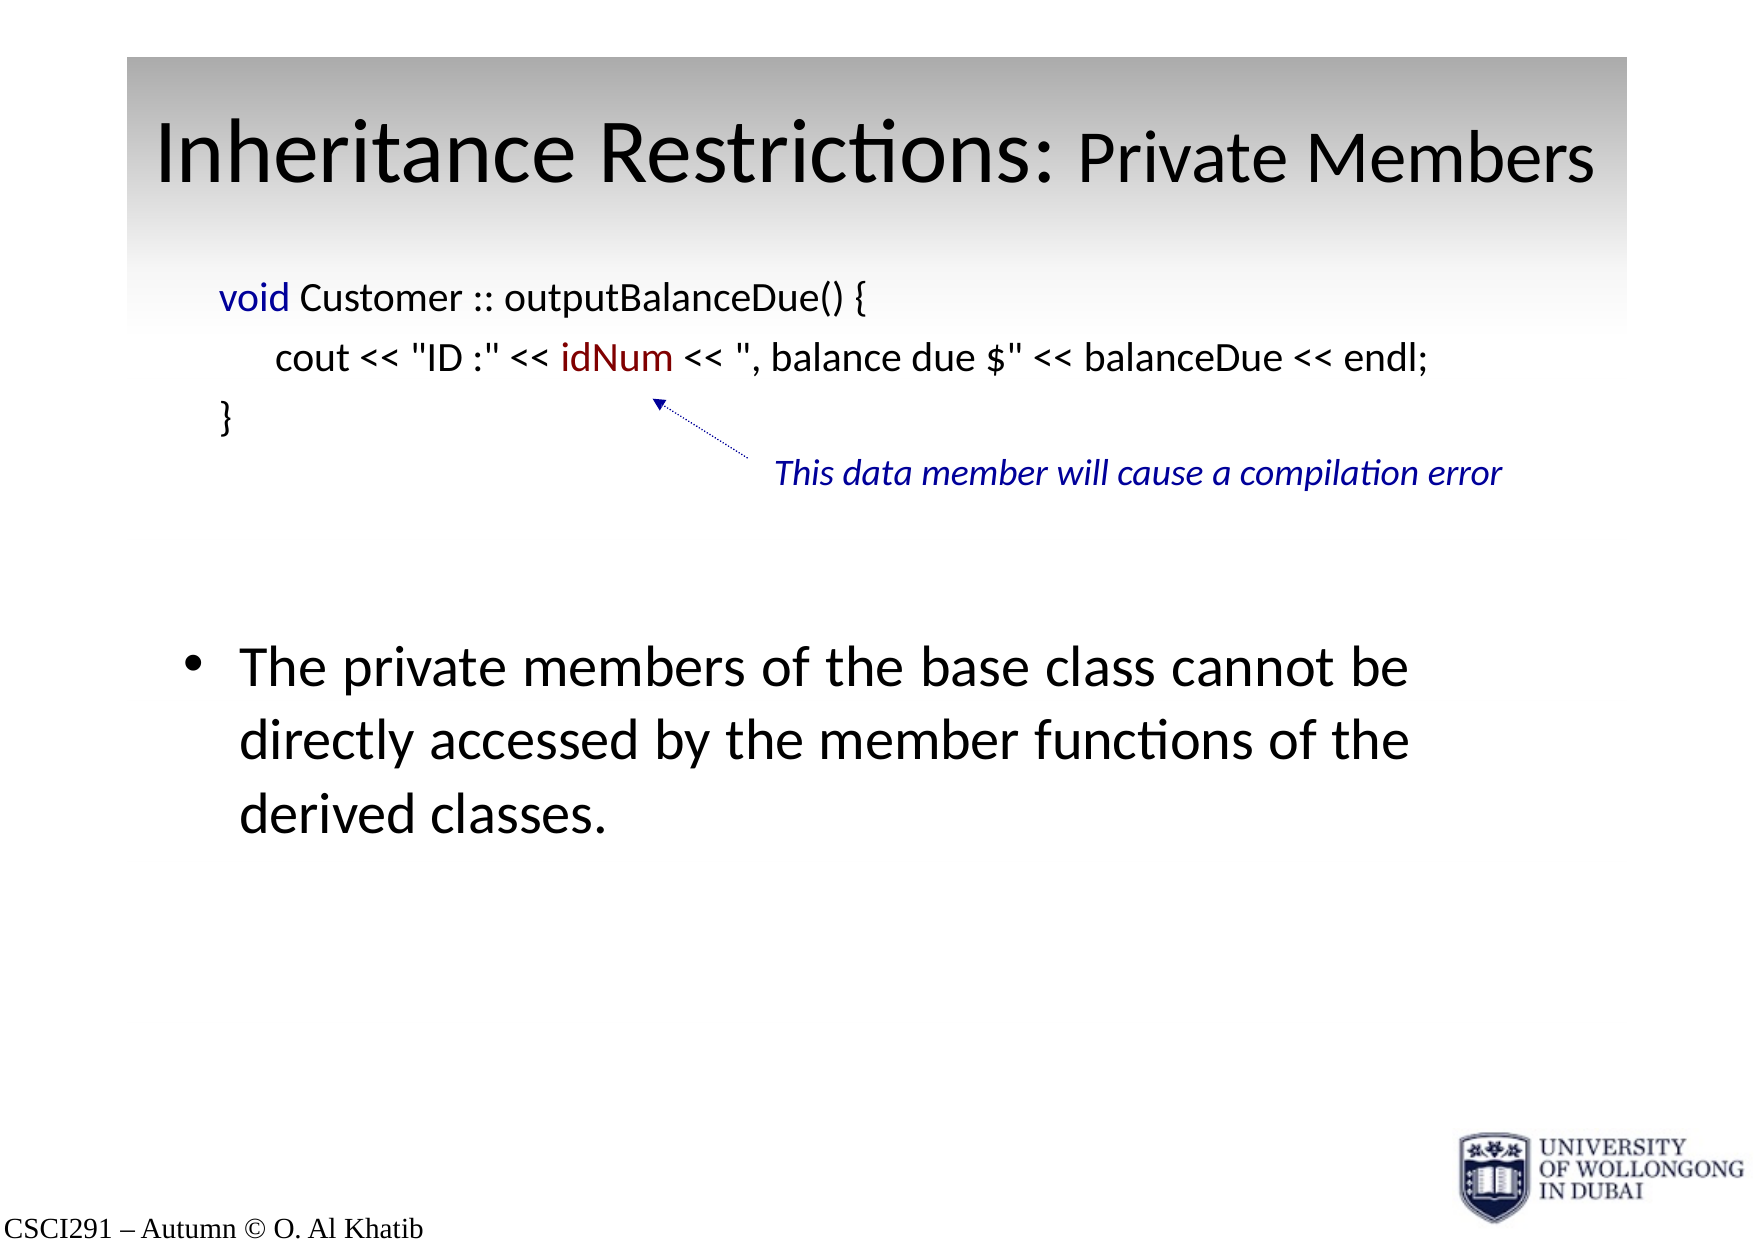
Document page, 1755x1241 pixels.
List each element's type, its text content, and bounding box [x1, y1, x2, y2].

picture [127, 57, 1755, 1233]
title Inheritance Restrictions: Private Members [152, 90, 1729, 298]
text_box void Customer :: outputBalanceDue() { cout << "ID :" << idNum << ", balance due $" << balanceDue << endl; } This data member will cause a compilation error [216, 270, 1509, 493]
text_box [652, 398, 679, 416]
text_box The private members of the base class cannot be directly accessed by the member functions of the derived classes. [181, 624, 1411, 845]
